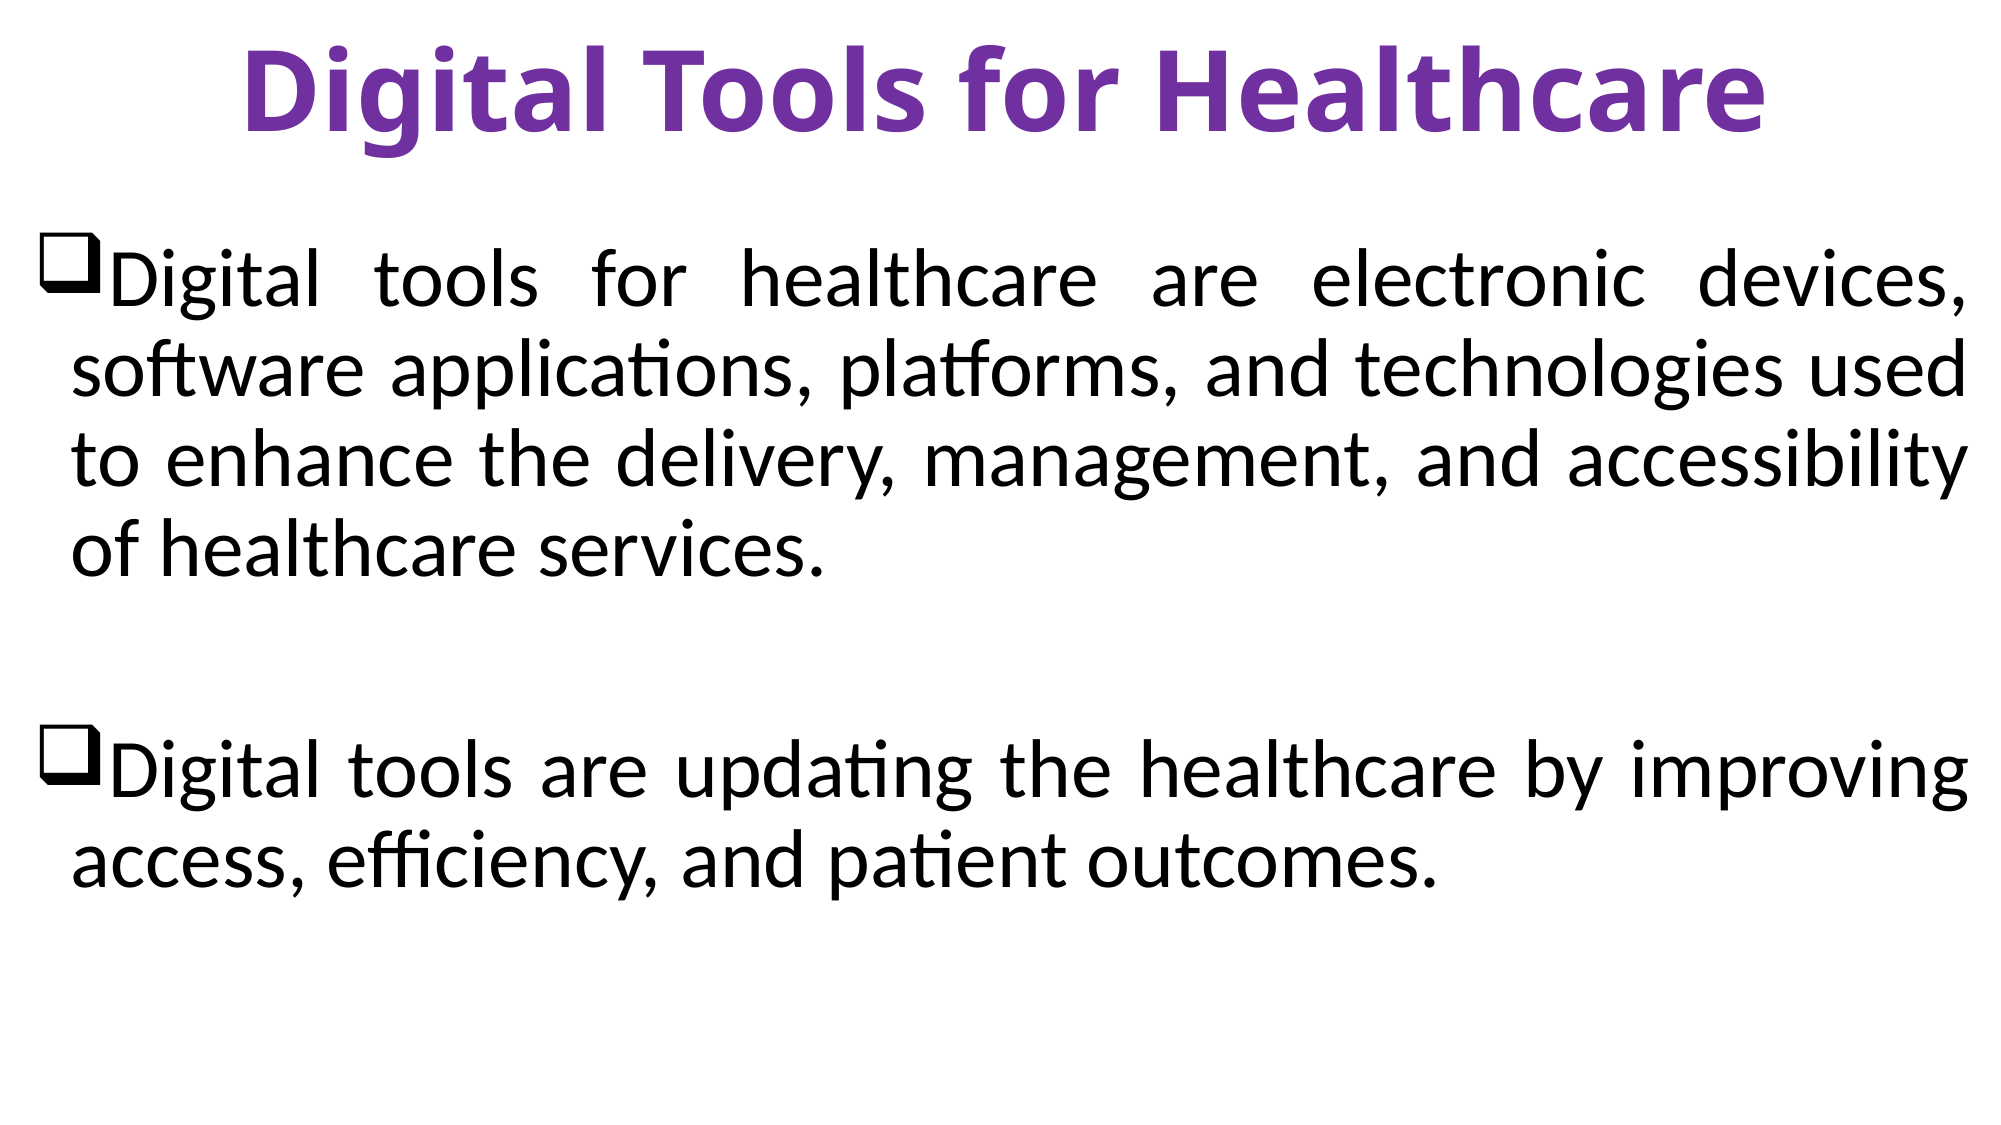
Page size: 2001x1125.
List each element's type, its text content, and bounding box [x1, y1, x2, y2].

list Digital tools for healthcare are electronic devices, software applications, platforms, and technologies used to enhance the delivery, management, and accessibility of healthcare services. Digital tools are updating the healthcare by improving access, efficiency, and patient outcomes. [18, 226, 1987, 941]
text_box Digital Tools for Healthcare [141, 25, 1867, 164]
